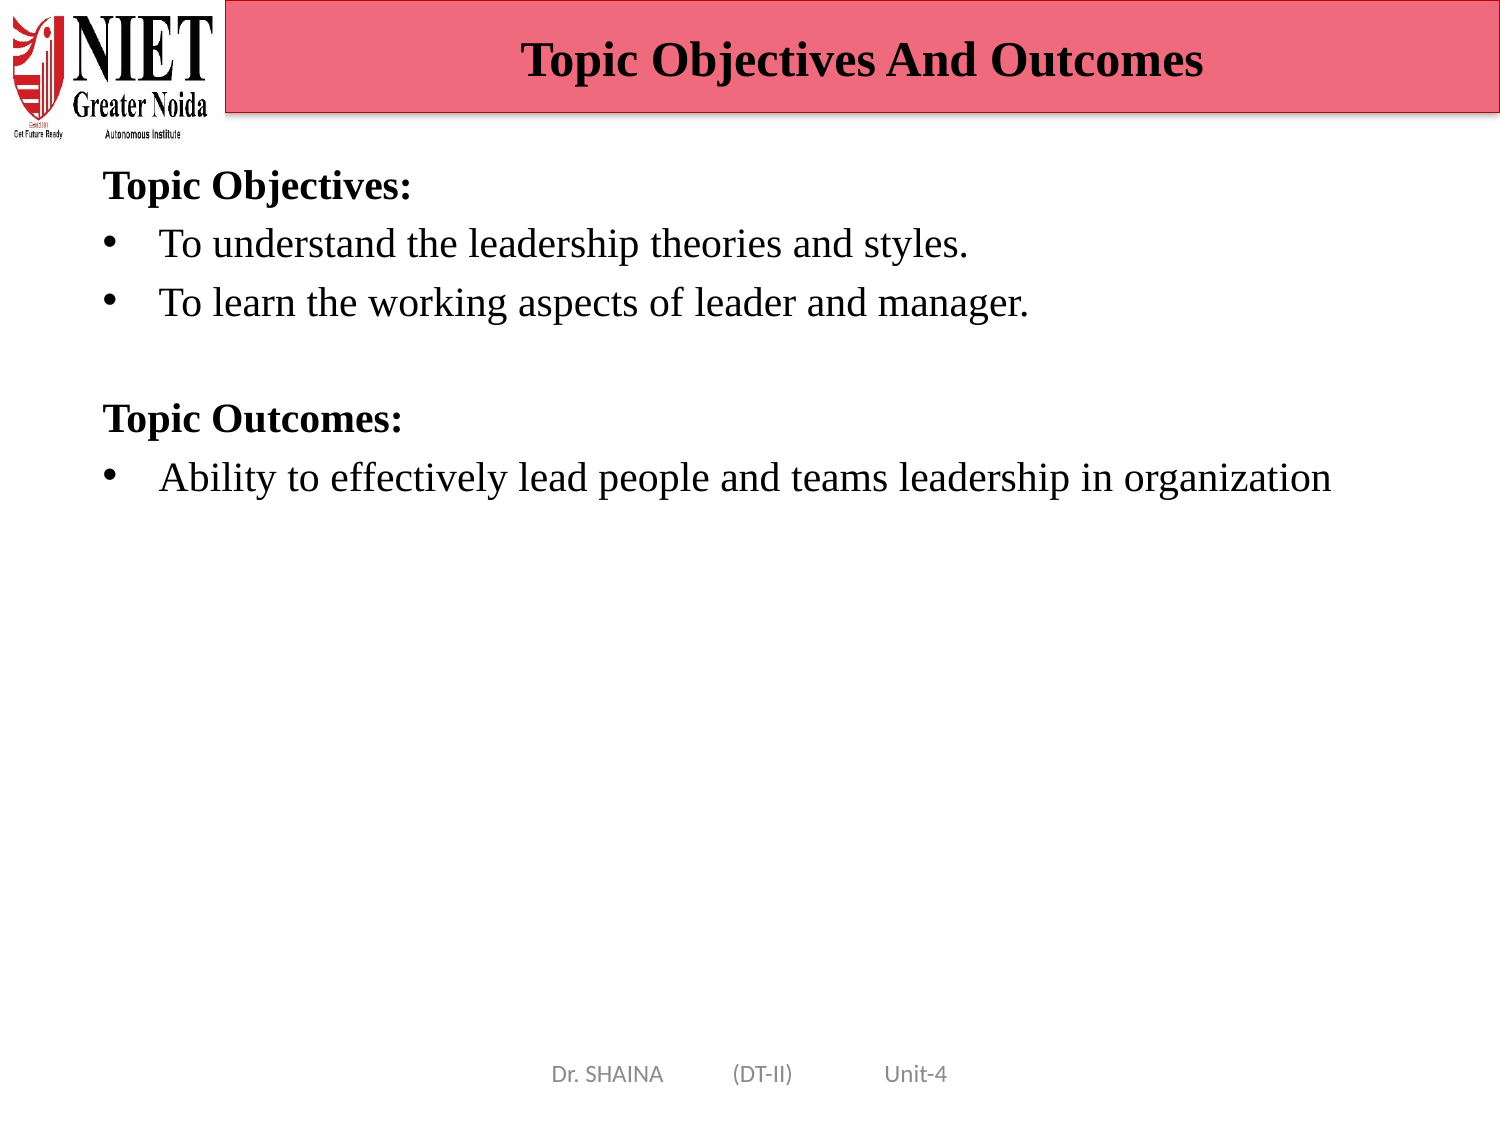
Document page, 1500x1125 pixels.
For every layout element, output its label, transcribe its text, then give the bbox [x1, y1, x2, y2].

footer Dr. SHAINA (DT-II) Unit-4 [512, 1042, 988, 1103]
list Topic Objectives: To understand the leadership theories and styles. To learn the working aspects of leader and manager. Topic Outcomes: Ability to effectively lead people and teams leadership in organization [87, 149, 1438, 1000]
text_box Topic Objectives And Outcomes [226, 0, 1500, 113]
picture [0, 0, 226, 156]
